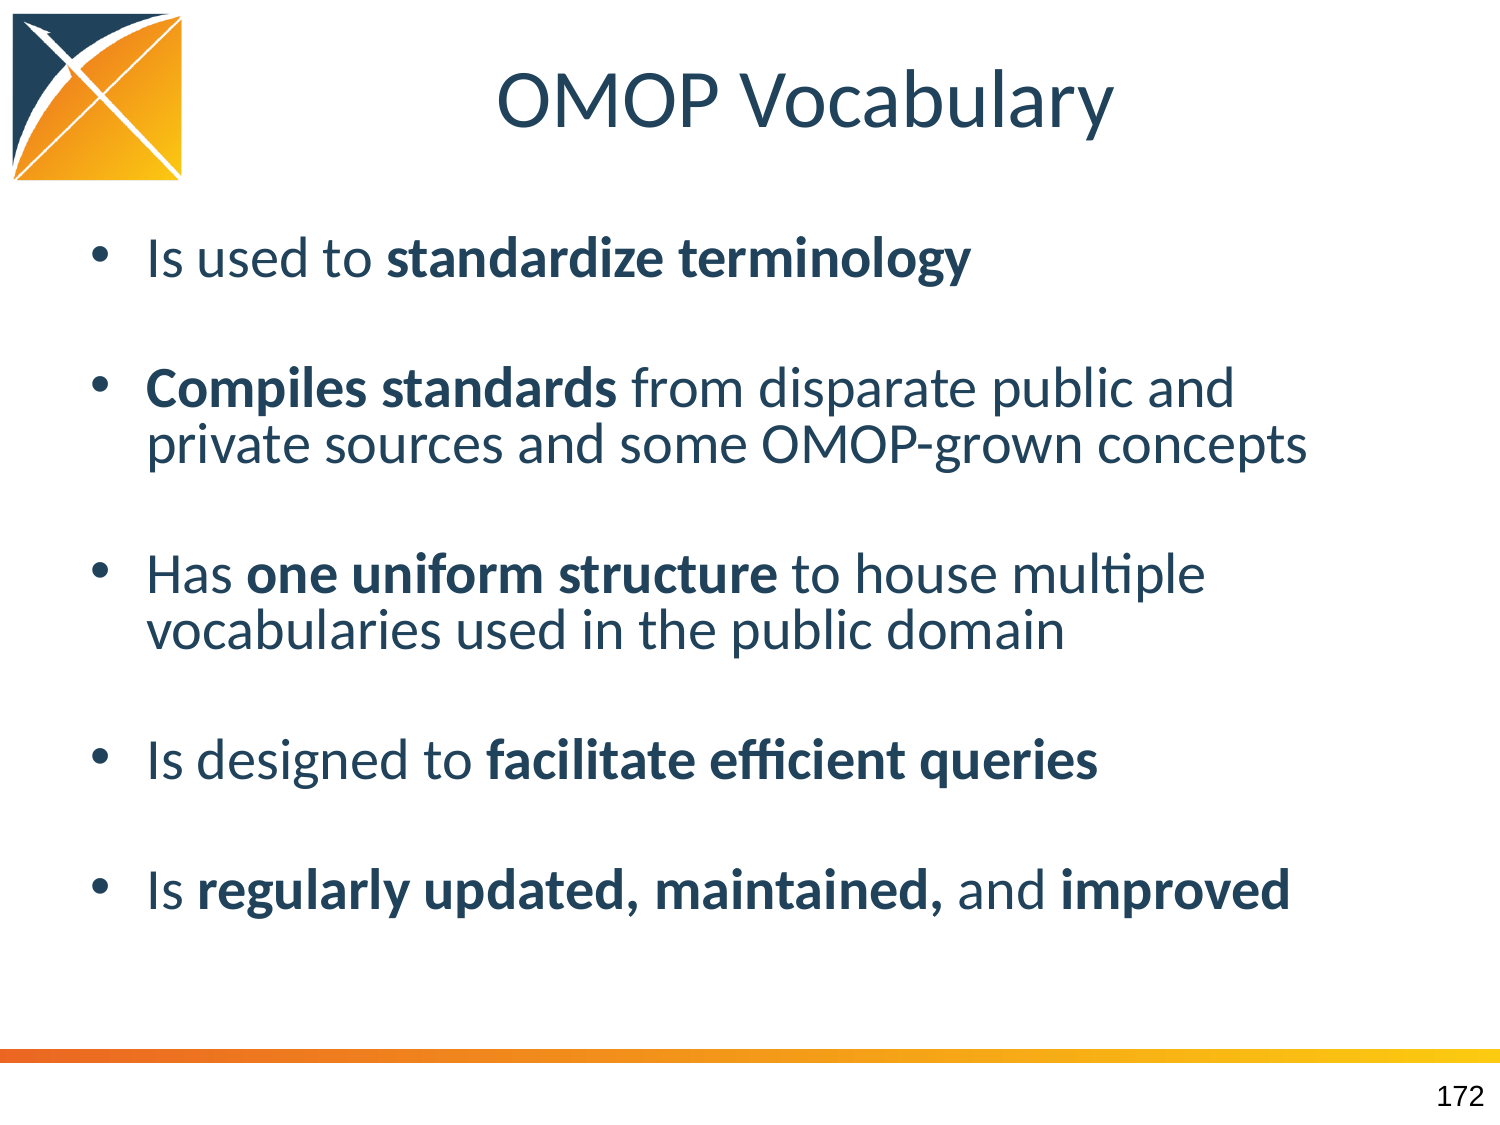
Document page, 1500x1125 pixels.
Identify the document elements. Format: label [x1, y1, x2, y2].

slide_number [1149, 1065, 1500, 1125]
title [187, 24, 1425, 163]
list [75, 224, 1413, 1005]
picture [0, 0, 206, 200]
